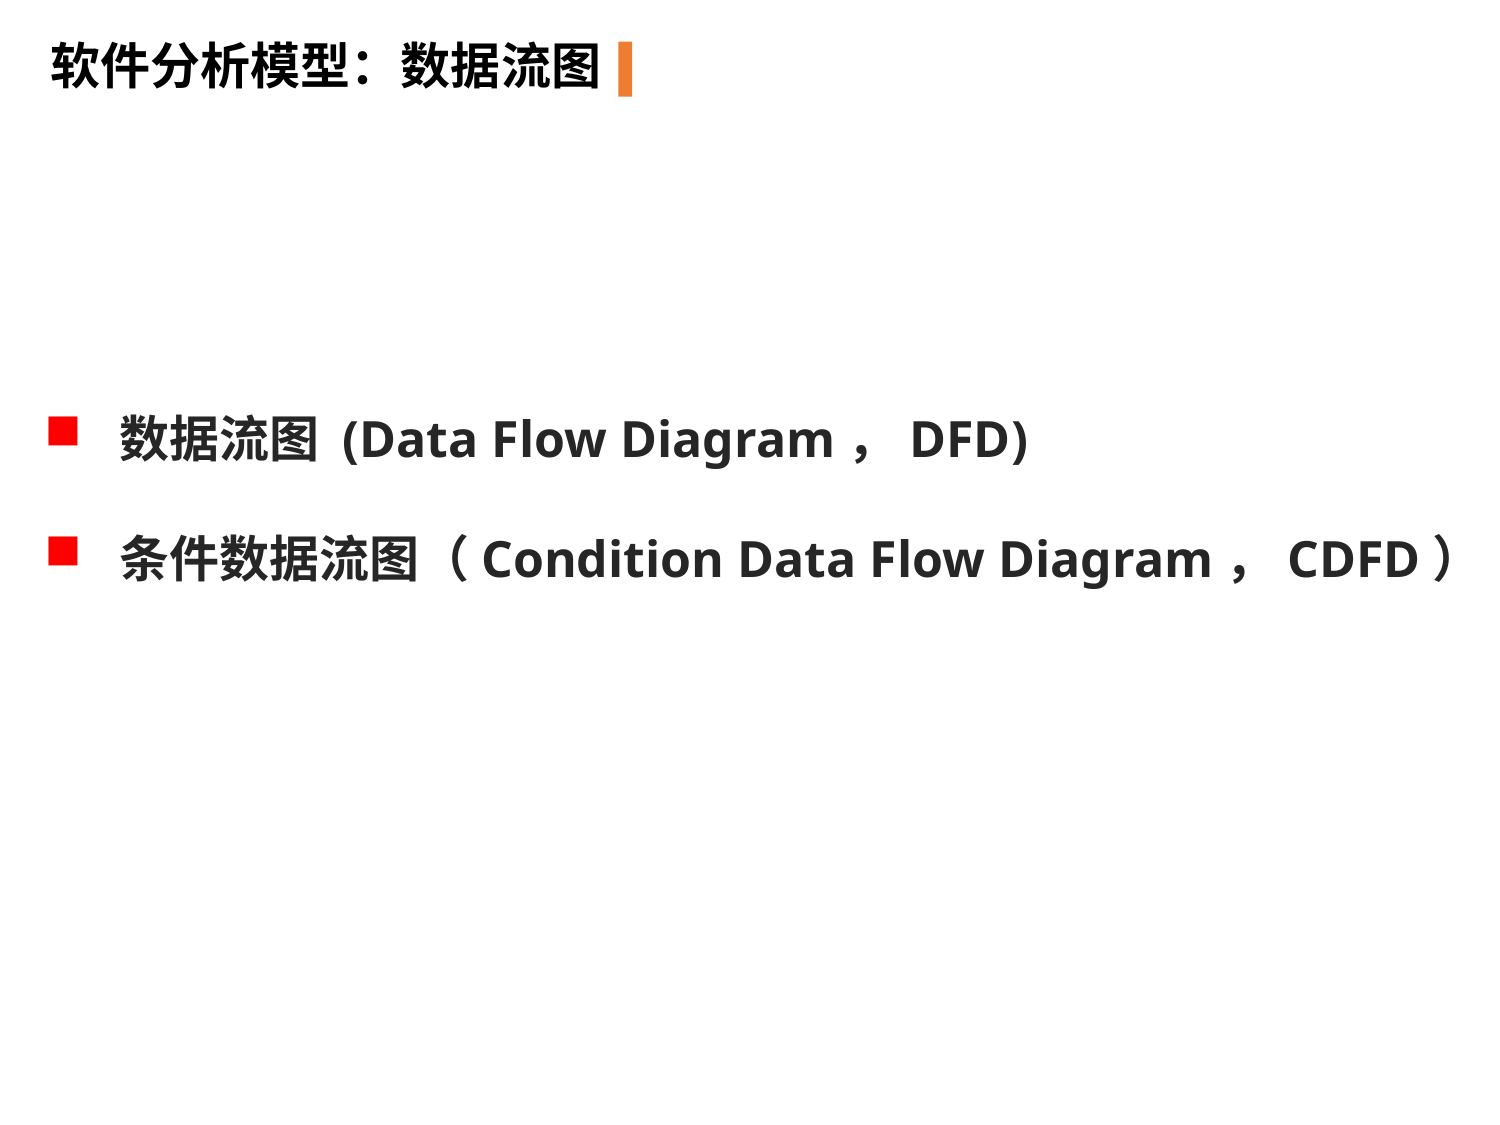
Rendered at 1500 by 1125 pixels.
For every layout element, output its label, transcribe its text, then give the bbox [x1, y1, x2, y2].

text_box 数据流图 (Data Flow Diagram，DFD) 条件数据流图（Condition Data Flow Diagram，CDFD） [29, 400, 1500, 595]
text_box [617, 41, 633, 98]
text_box 软件分析模型：数据流图 [36, 27, 714, 103]
